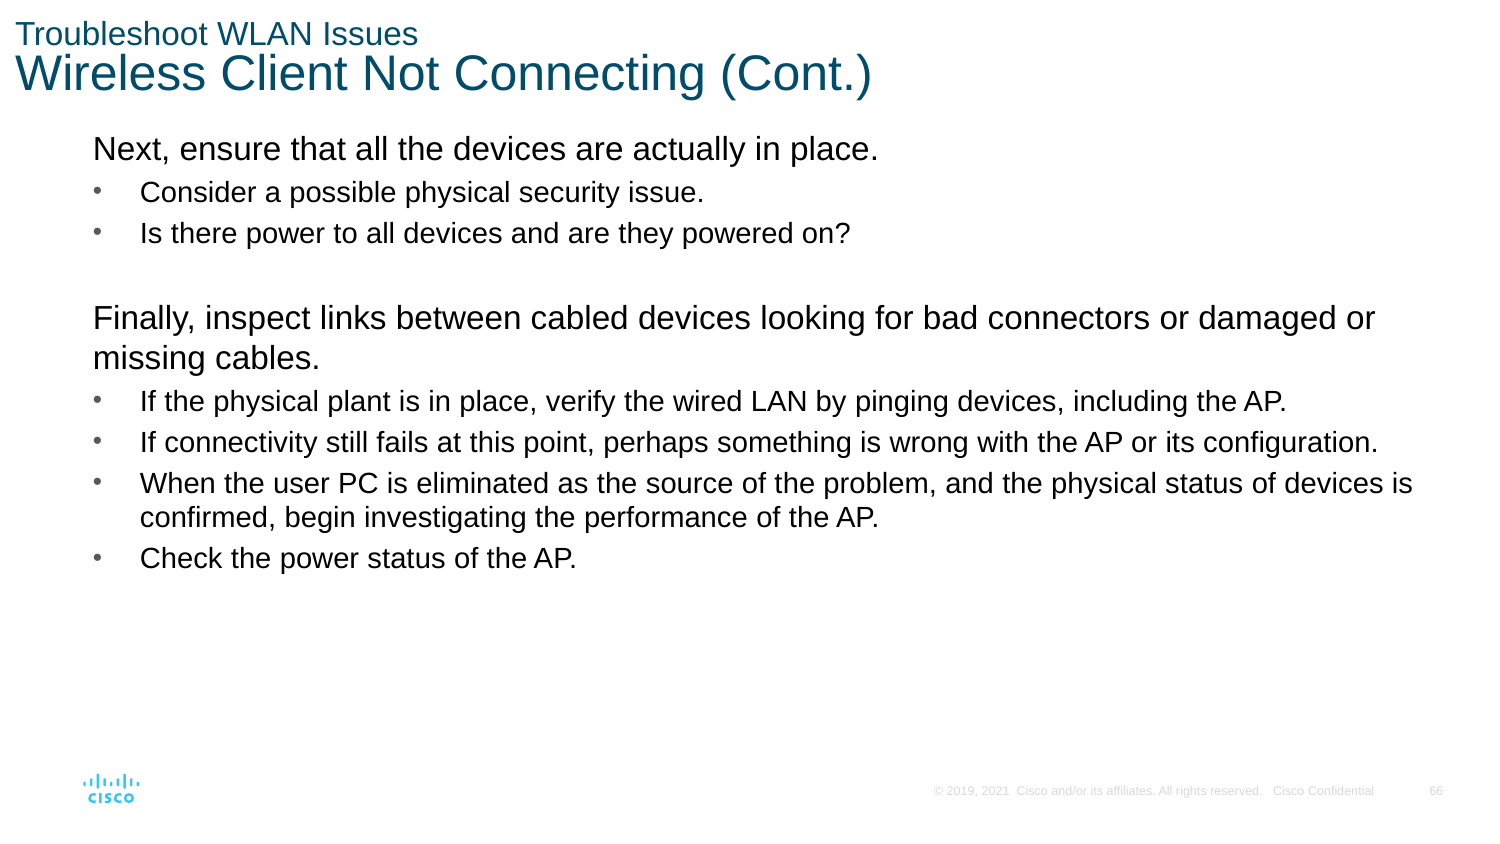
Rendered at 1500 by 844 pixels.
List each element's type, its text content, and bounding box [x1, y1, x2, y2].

list Next, ensure that all the devices are actually in place. Consider a possible physical security issue. Is there power to all devices and are they powered on? Finally, inspect links between cabled devices looking for bad connectors or damaged or missing cables. If the physical plant is in place, verify the wired LAN by pinging devices, including the AP. If connectivity still fails at this point, perhaps something is wrong with the AP or its configuration. When the user PC is eliminated as the source of the problem, and the physical status of devices is confirmed, begin investigating the performance of the AP. Check the power status of the AP. [77, 120, 1437, 726]
title Troubleshoot WLAN Issues Wireless Client Not Connecting (Cont.) [0, 0, 1369, 121]
